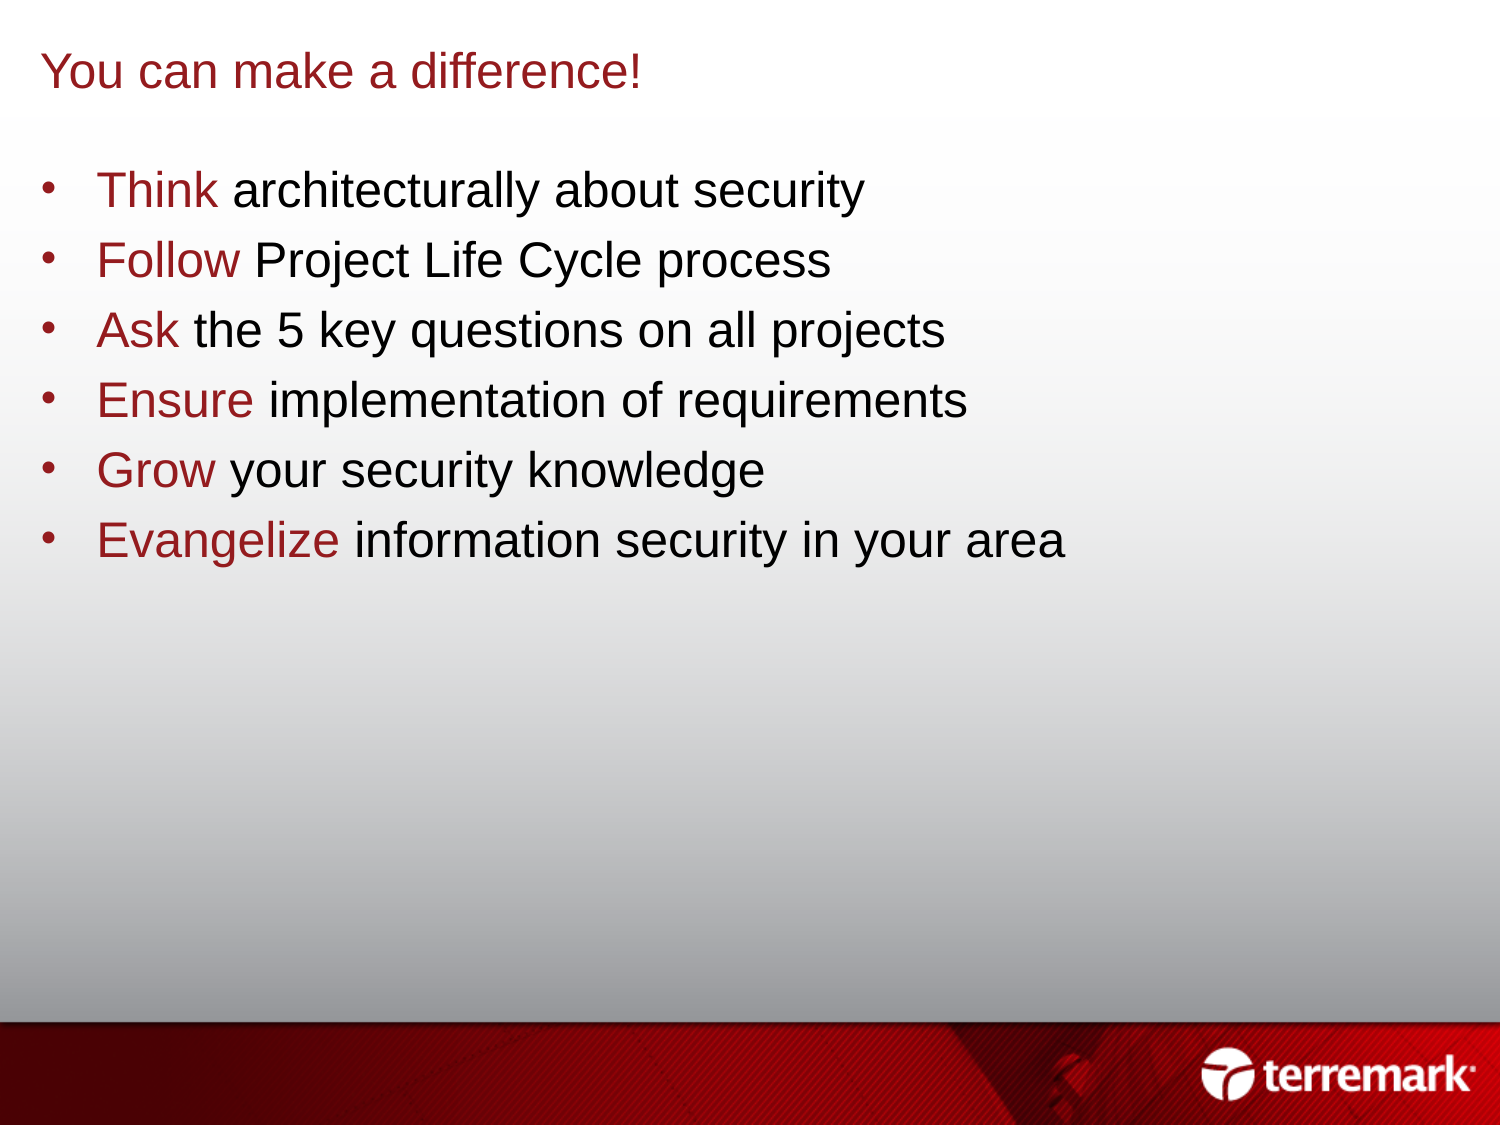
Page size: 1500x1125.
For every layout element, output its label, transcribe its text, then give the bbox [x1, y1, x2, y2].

picture [0, 0, 1500, 1125]
list Think architecturally about security Follow Project Life Cycle process Ask the 5 key questions on all projects Ensure implementation of requirements Grow your security knowledge Evangelize information security in your area [24, 149, 1451, 1013]
title You can make a difference! [24, 24, 1301, 113]
